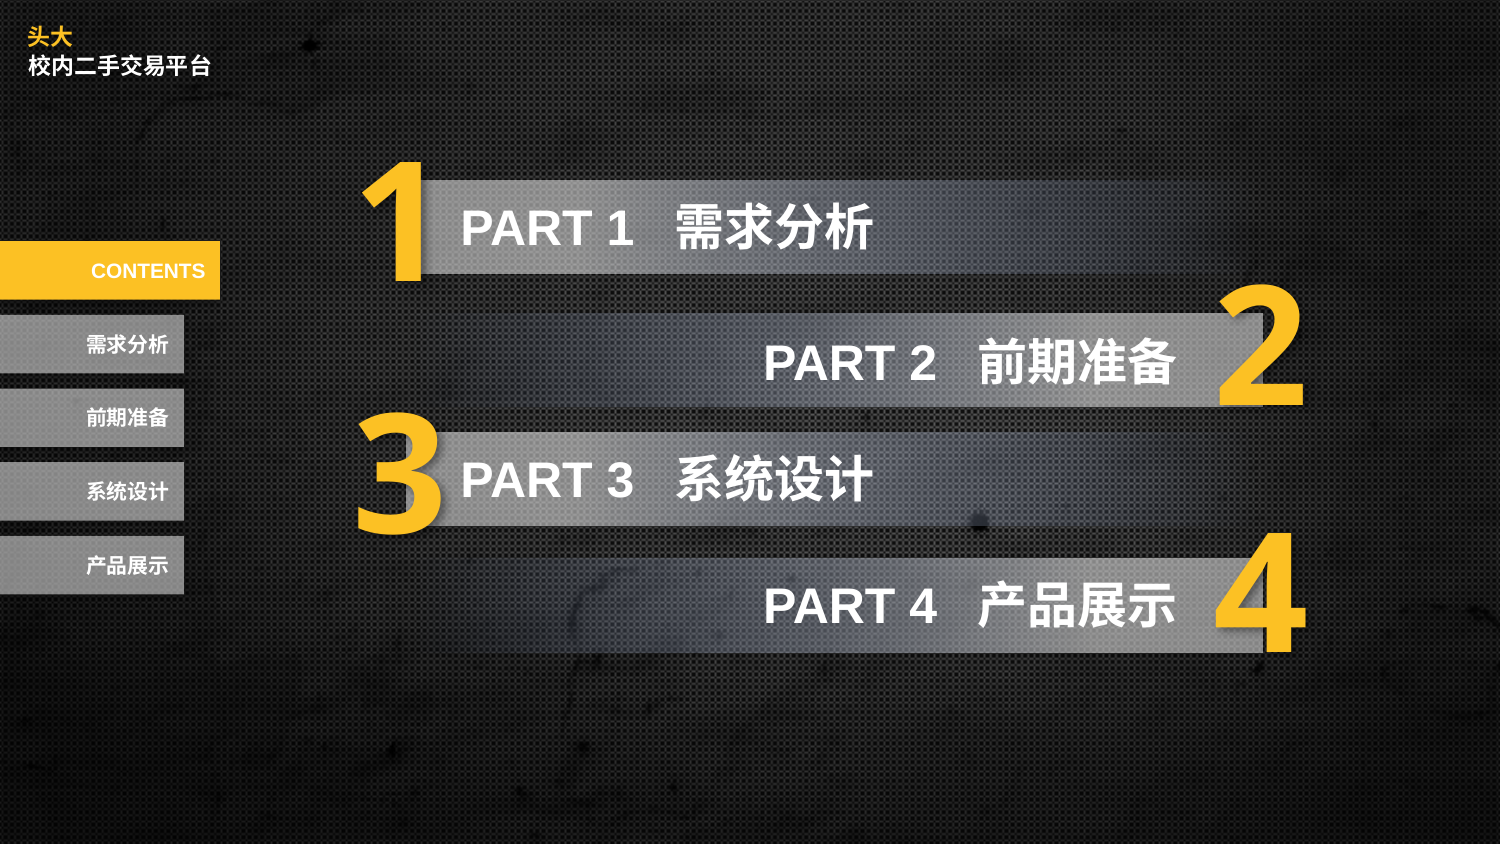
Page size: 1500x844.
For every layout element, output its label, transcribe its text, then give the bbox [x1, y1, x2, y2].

text_box 2 [1198, 231, 1353, 446]
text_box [0, 388, 185, 448]
text_box 3 [337, 359, 492, 575]
text_box [405, 558, 1196, 653]
text_box PART 1 需求分析 [445, 188, 1214, 264]
text_box PART 4 产品展示 [529, 566, 1192, 642]
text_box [0, 461, 185, 521]
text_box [0, 240, 221, 300]
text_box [0, 314, 185, 374]
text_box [12, 15, 229, 88]
picture [0, 0, 1500, 844]
text_box [503, 432, 1263, 527]
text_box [0, 535, 185, 595]
text_box 1 [337, 107, 492, 323]
text_box [503, 264, 1196, 274]
text_box PART 2 前期准备 [583, 322, 1192, 398]
text_box 4 [1198, 478, 1353, 694]
text_box [503, 179, 1263, 229]
text_box [405, 312, 1196, 407]
text_box PART 3 系统设计 [445, 440, 1085, 515]
